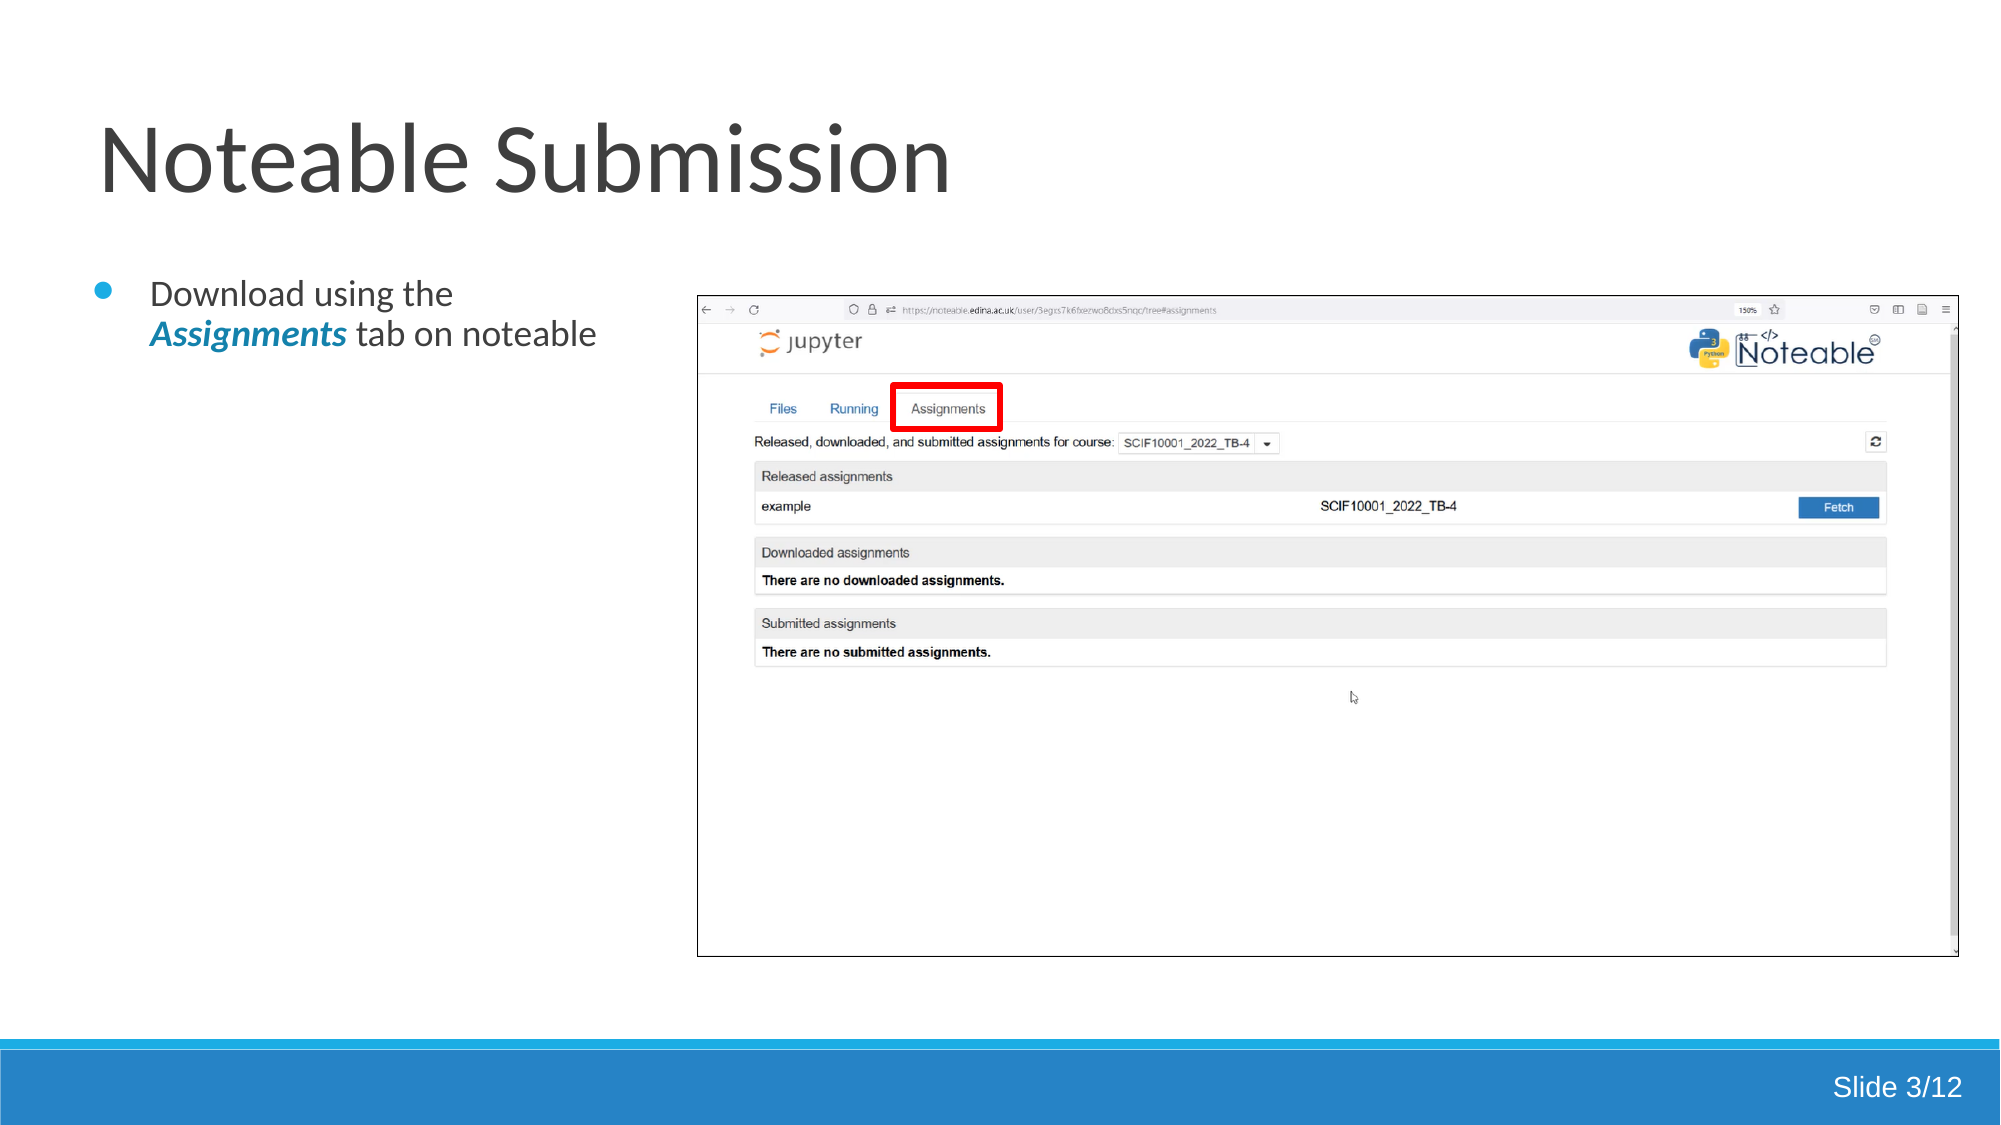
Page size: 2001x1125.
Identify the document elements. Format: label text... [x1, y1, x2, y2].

text_box Download using the Assignments tab on noteable [75, 266, 657, 616]
text_box [81, 252, 1941, 365]
text_box Slide 3/12 [1817, 1053, 2000, 1125]
picture [697, 295, 1959, 957]
title Noteable Submission [83, 71, 1567, 221]
